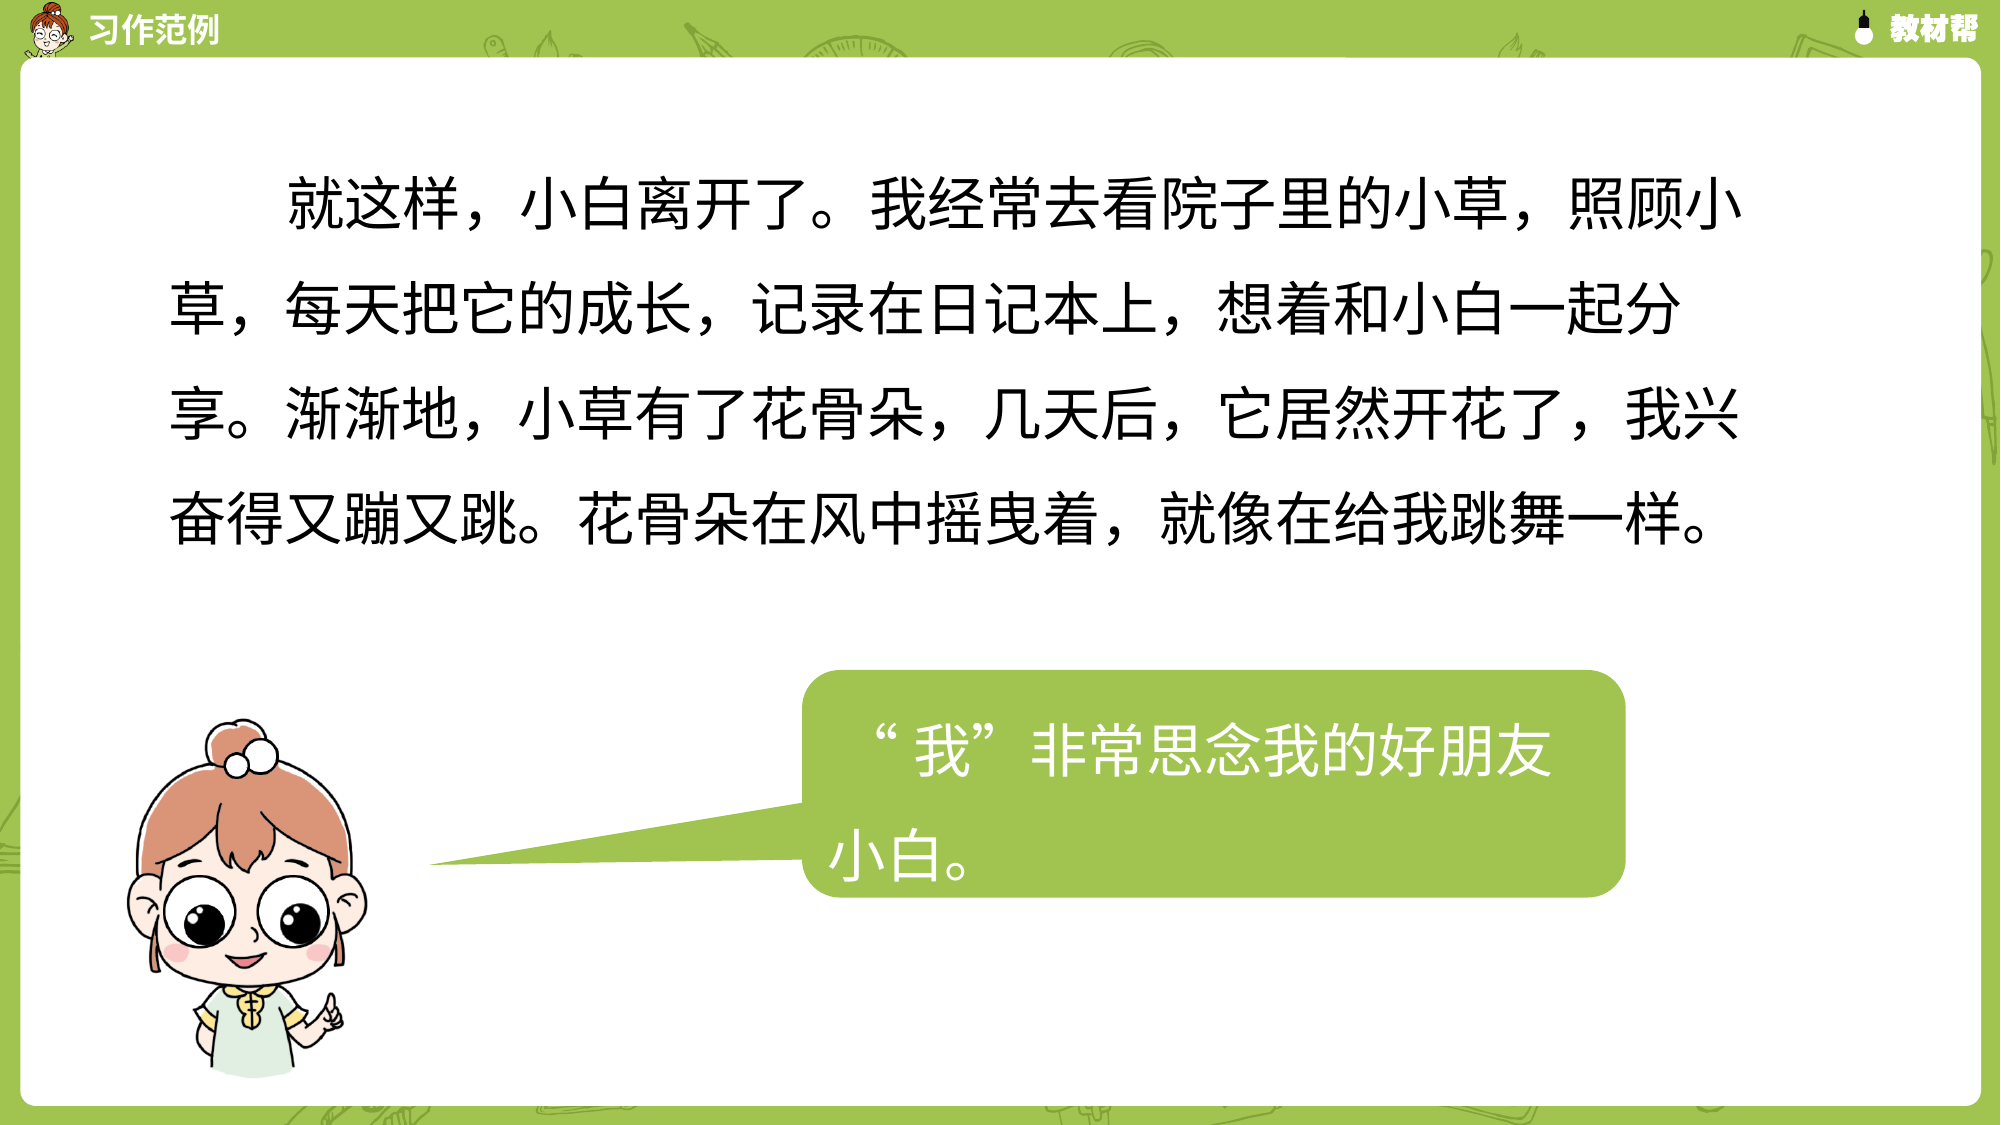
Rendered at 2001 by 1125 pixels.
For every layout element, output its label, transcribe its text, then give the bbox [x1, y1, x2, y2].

picture [122, 710, 375, 1081]
text_box 就这样，小白离开了。我经常去看院子里的小草，照顾小草，每天把它的成长，记录在日记本上，想着和小白一起分享。渐渐地，小草有了花骨朵，几天后，它居然开花了，我兴奋得又蹦又跳。花骨朵在风中摇曳着，就像在给我跳舞一样。 [153, 124, 1777, 560]
text_box “我”非常思念我的好朋友小白。 [428, 668, 1627, 899]
picture [24, 2, 74, 61]
